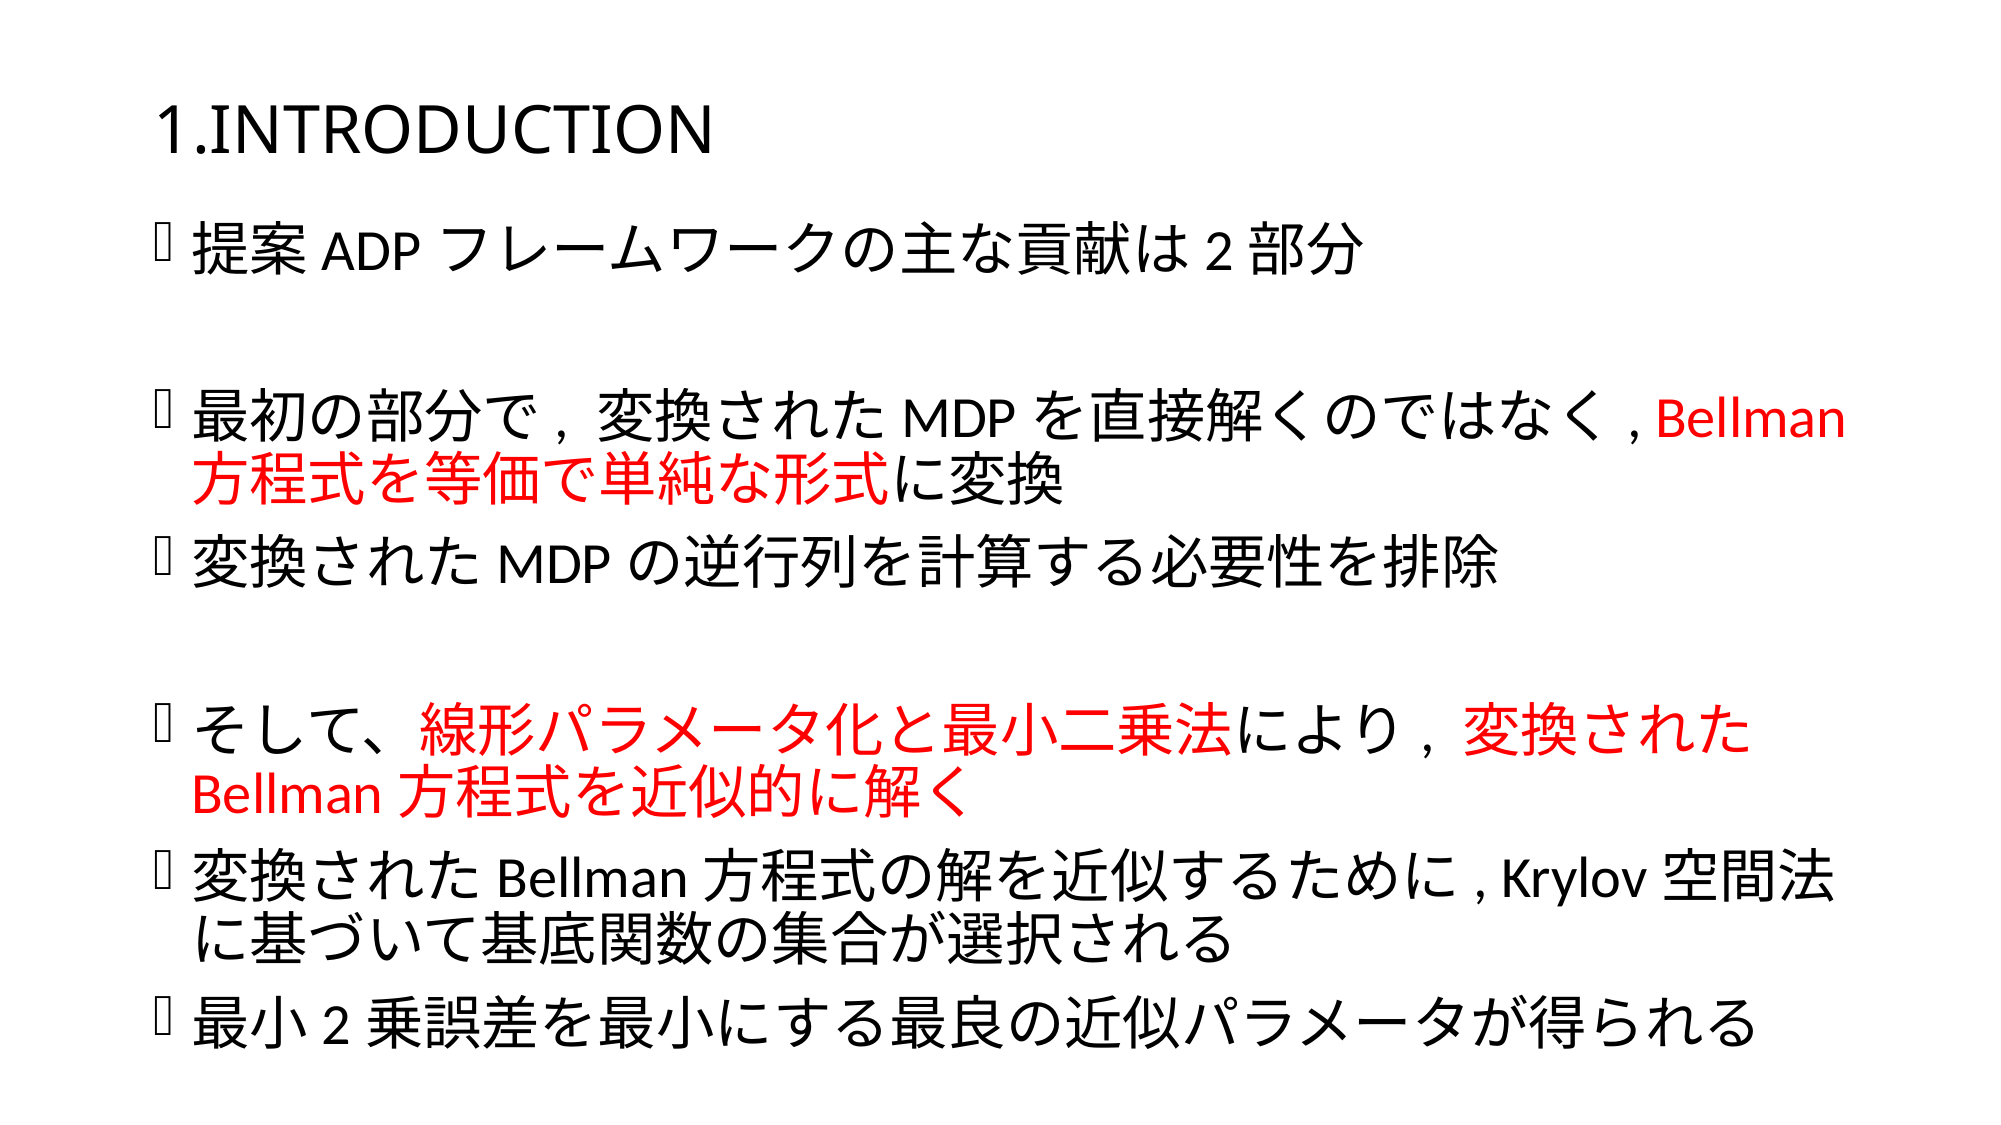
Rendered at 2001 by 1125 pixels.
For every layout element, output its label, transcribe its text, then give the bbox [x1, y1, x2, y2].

title 1.INTRODUCTION [138, 23, 1864, 212]
list 提案ADPフレームワークの主な貢献は2部分 最初の部分で, 変換されたMDPを直接解くのではなく, Bellman方程式を等価で単純な形式に変換 変換されたMDPの逆行列を計算する必要性を排除 そして、線形パラメータ化と最小二乗法により, 変換されたBellman方程式を近似的に解く 変換されたBellman方程式の解を近似するために, Krylov空間法に基づいて基底関数の集合が選択される 最小2乗誤差を最小にする最良の近似パラメータが得られる [138, 212, 1864, 1125]
